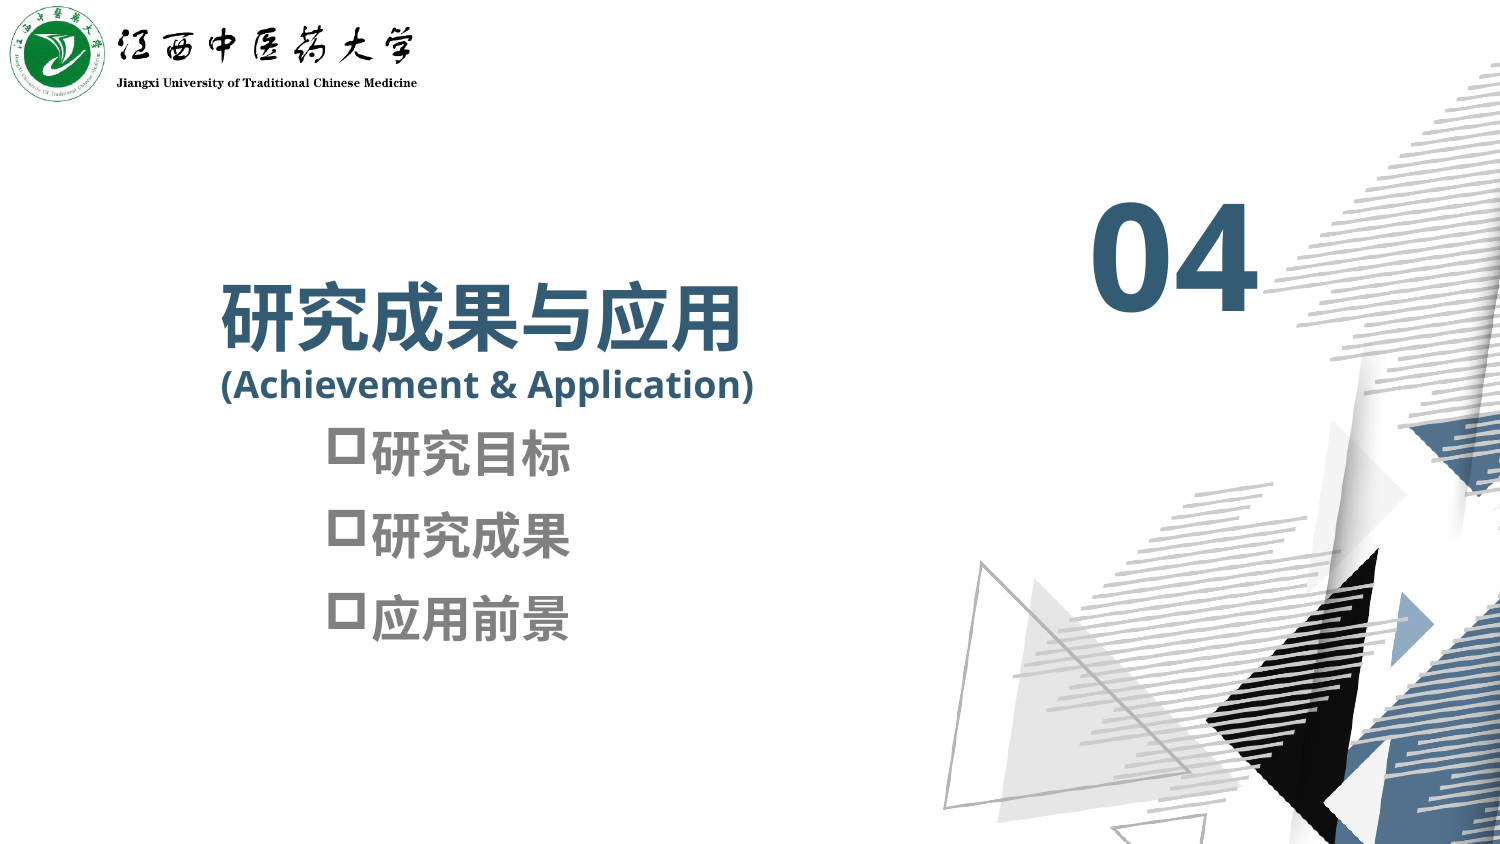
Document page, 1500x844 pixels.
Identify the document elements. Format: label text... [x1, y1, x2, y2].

text_box 研究成果 [309, 497, 662, 573]
text_box 研究成果与应用 (Achievement & Application) [205, 263, 789, 414]
text_box 04 [1037, 109, 1312, 210]
text_box 应用前景 [309, 579, 621, 655]
picture [830, 26, 1500, 844]
text_box 研究目标 [309, 414, 662, 490]
picture [4, 0, 457, 106]
